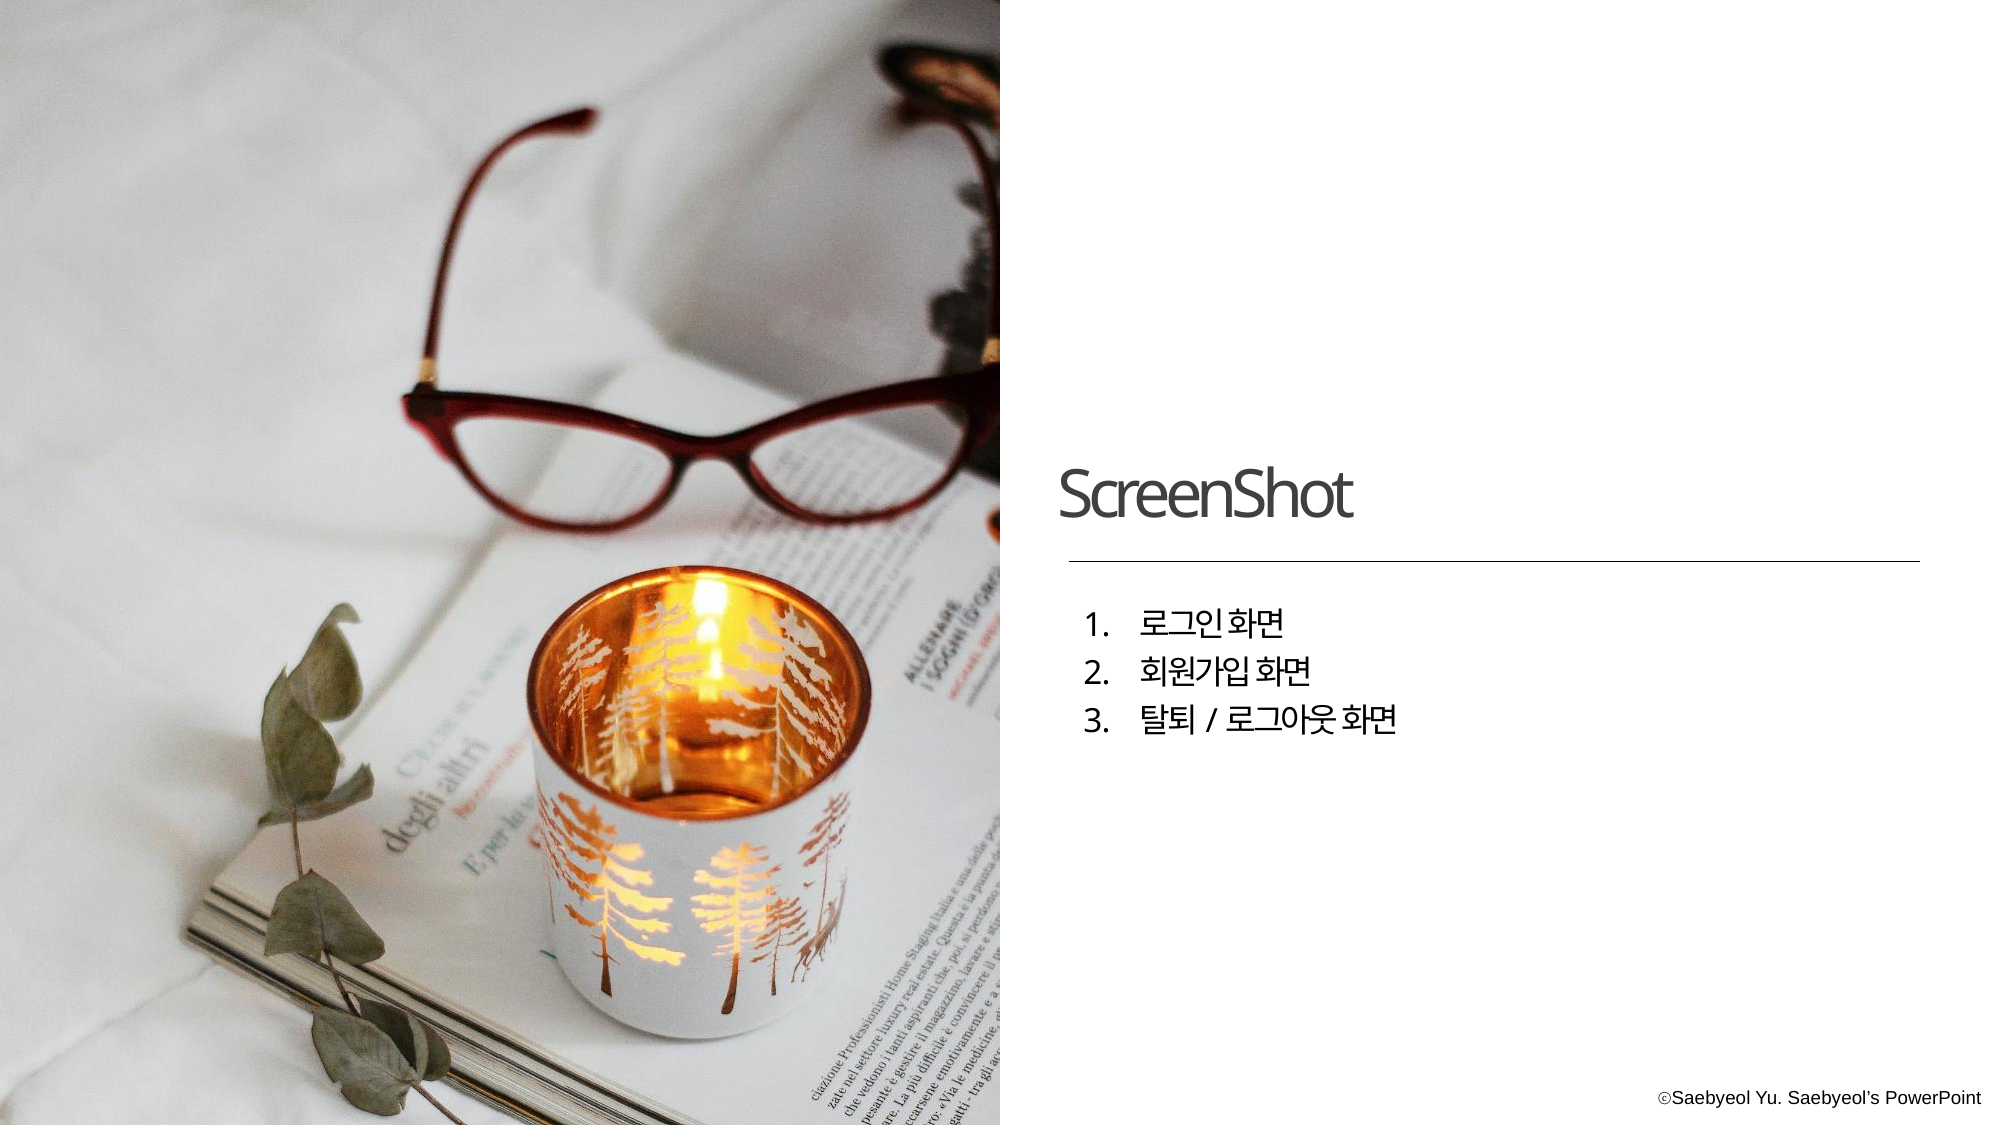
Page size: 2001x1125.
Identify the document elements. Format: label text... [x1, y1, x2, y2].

text_box ScreenShot [1043, 443, 1371, 539]
text_box 로그인 화면 회원가입 화면 탈퇴/로그아웃 화면 [1068, 587, 1934, 747]
picture [0, 0, 1000, 1125]
